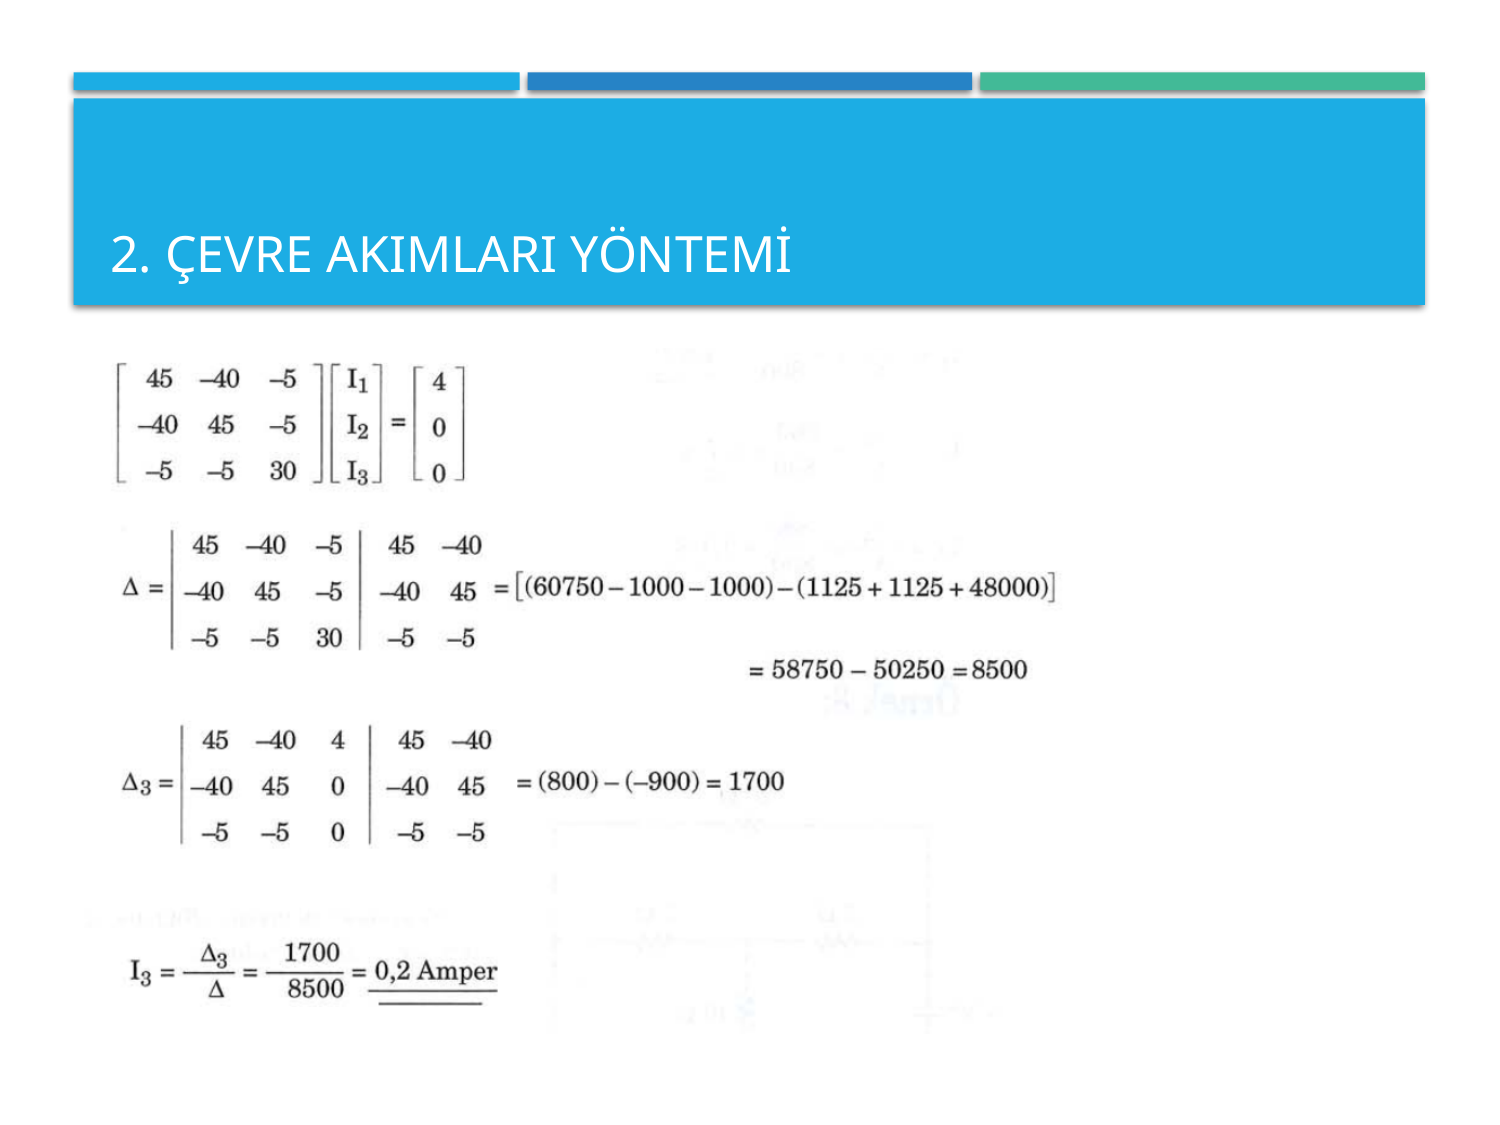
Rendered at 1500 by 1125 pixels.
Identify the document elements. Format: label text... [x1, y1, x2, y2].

picture [83, 347, 1074, 1035]
title 2. Çevre akımları yöntemi [95, 112, 1406, 291]
